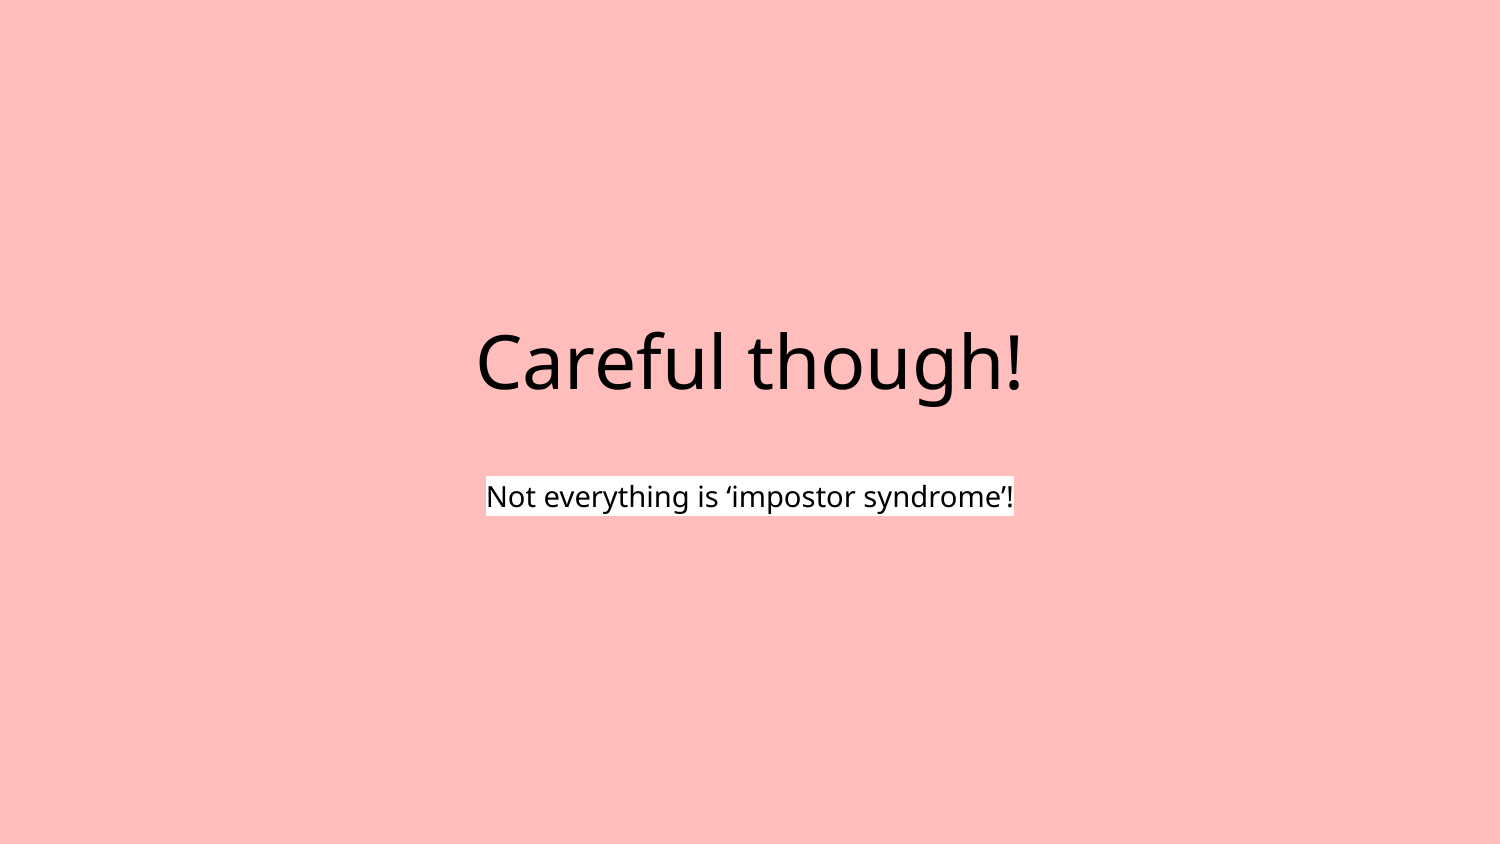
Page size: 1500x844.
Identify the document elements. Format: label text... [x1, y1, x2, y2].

title Careful though! [249, 325, 1251, 394]
subtitle Not everything is ‘impostor syndrome’! [266, 478, 1234, 592]
